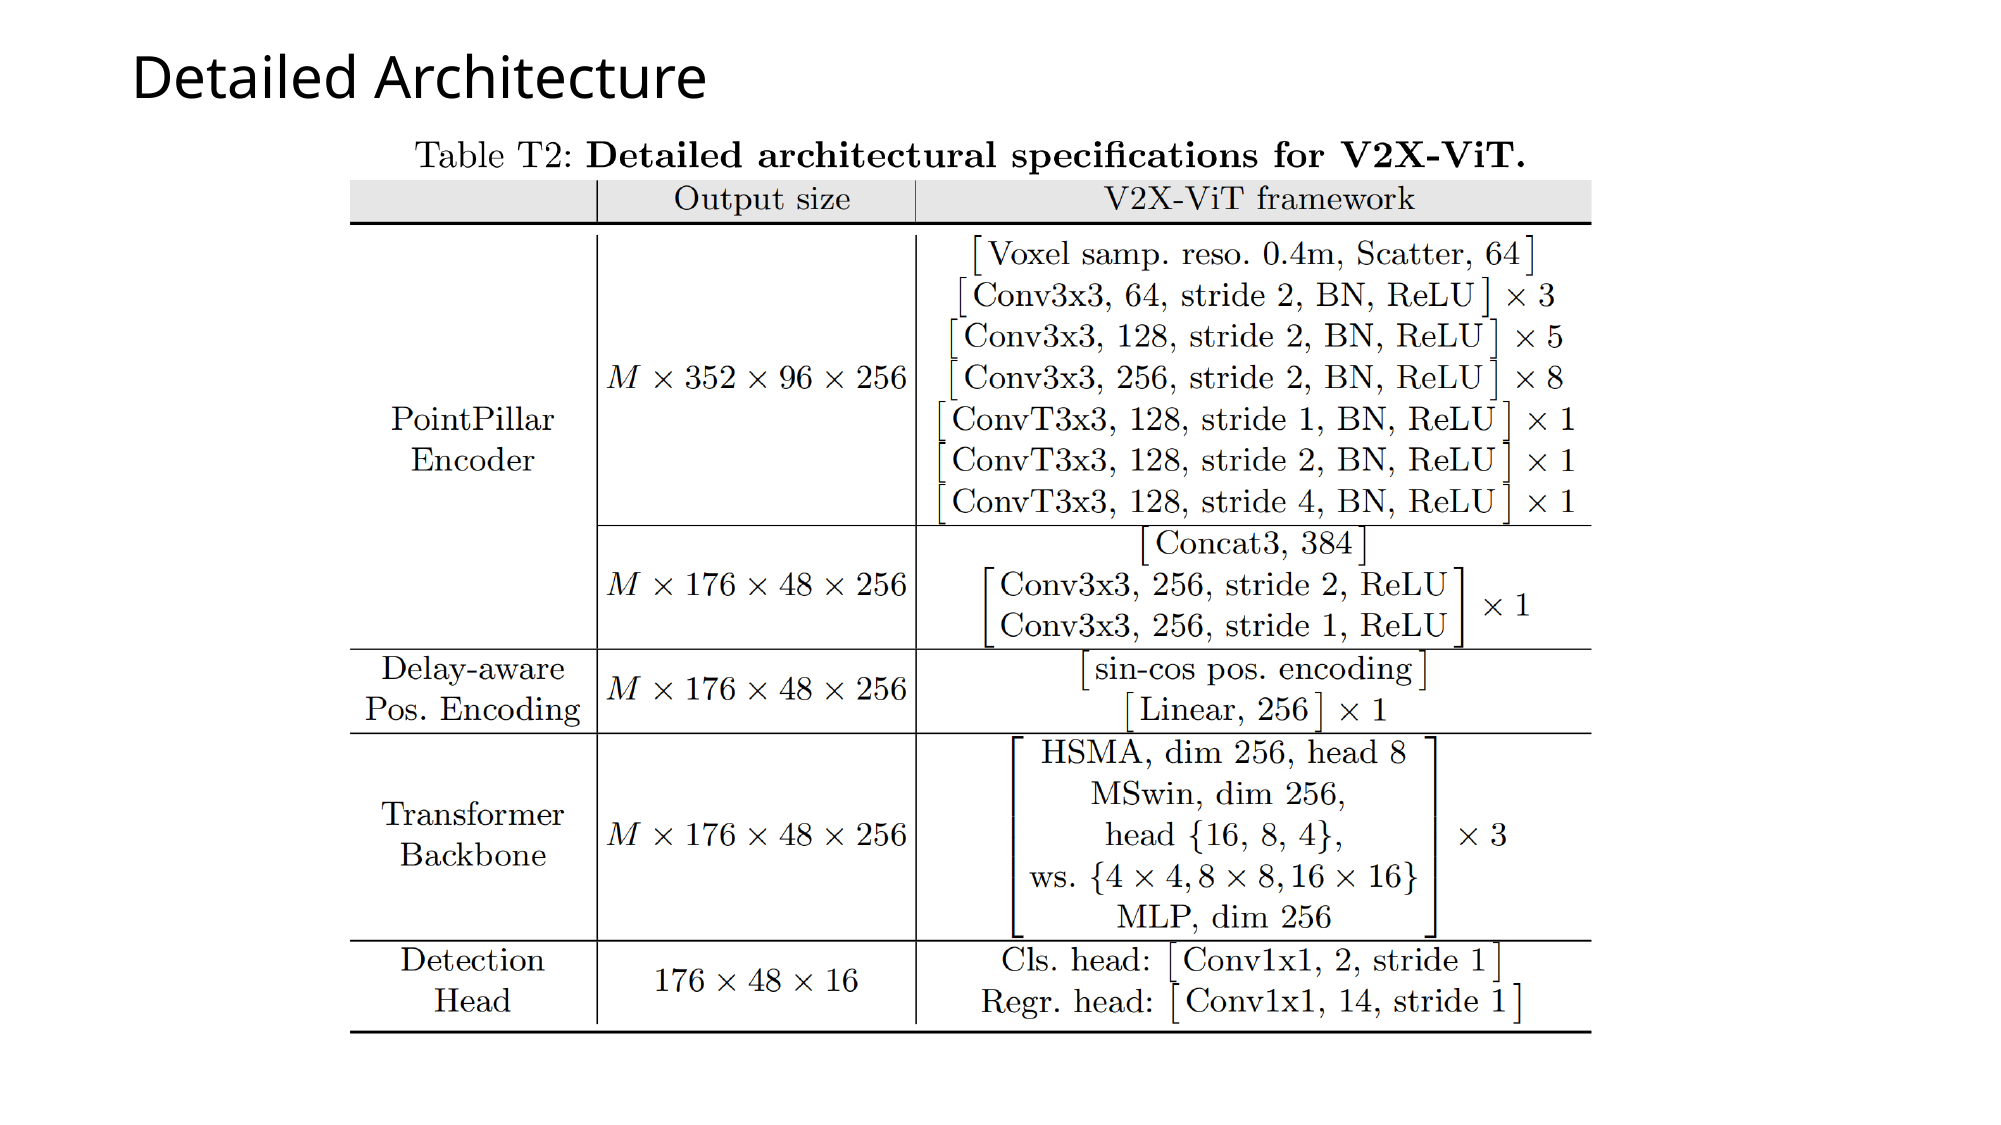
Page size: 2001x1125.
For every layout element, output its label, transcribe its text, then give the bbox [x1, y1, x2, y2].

text_box Detailed Architecture [116, 32, 723, 118]
picture [336, 118, 1613, 1067]
